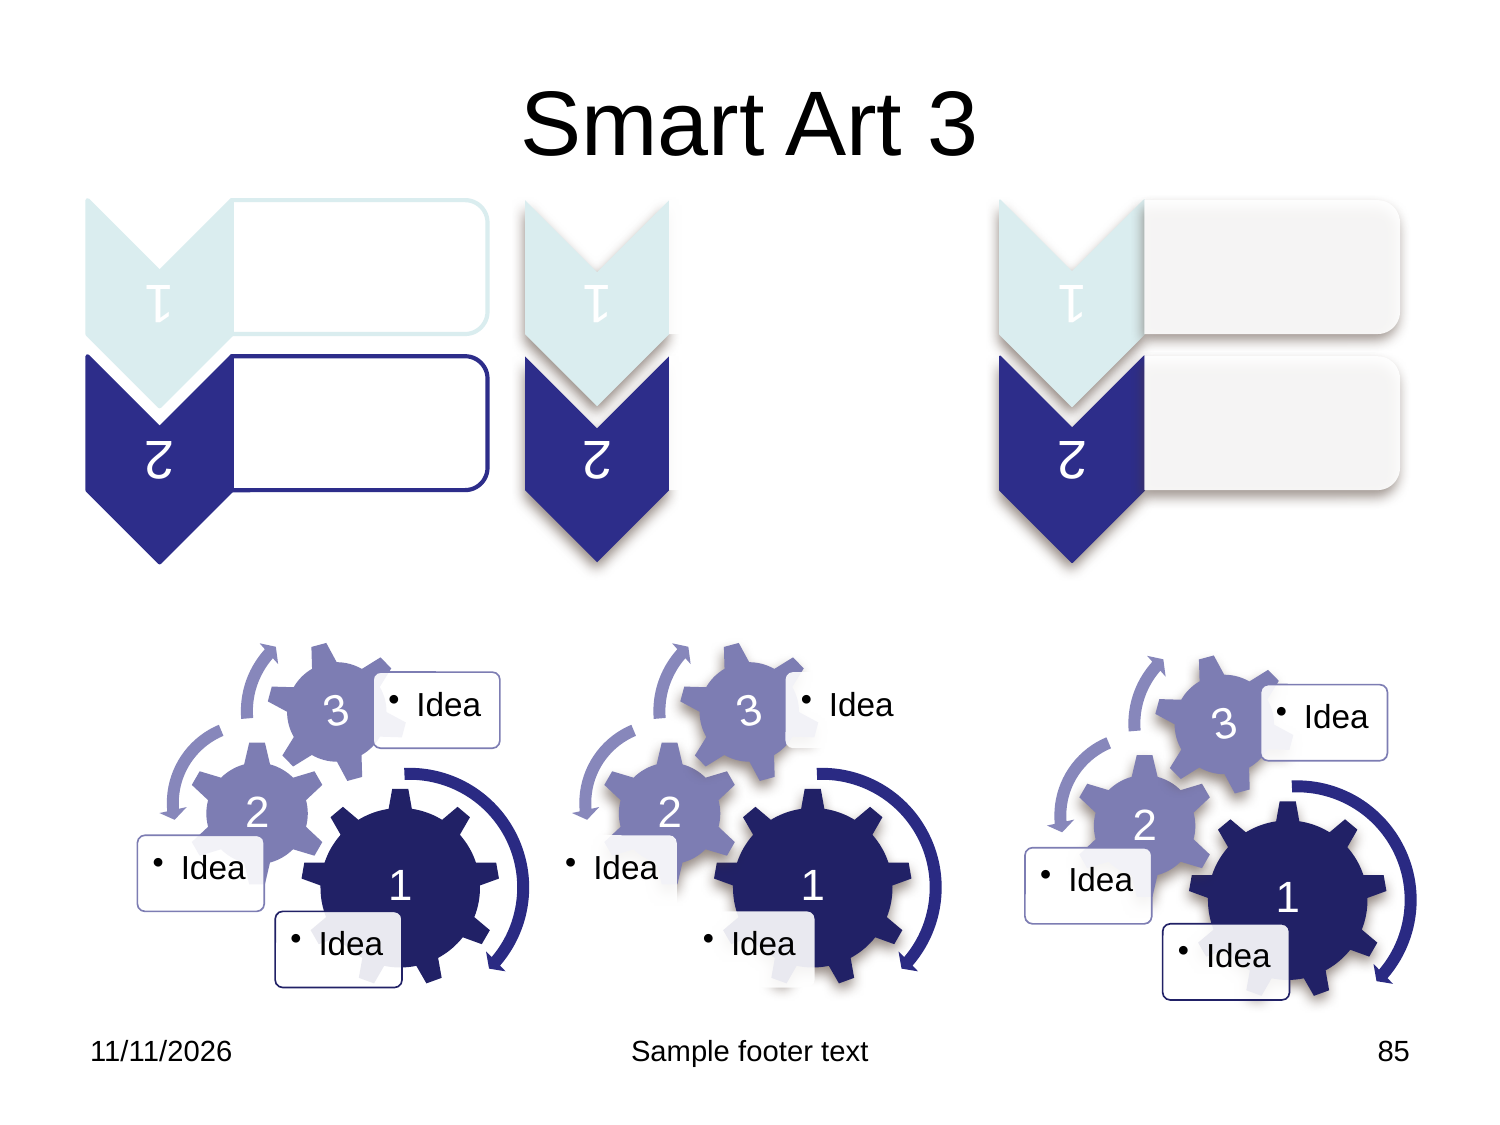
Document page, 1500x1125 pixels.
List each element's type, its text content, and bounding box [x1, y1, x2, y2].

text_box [524, 624, 938, 988]
footer Sample footer text [512, 1024, 988, 1103]
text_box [999, 199, 1401, 563]
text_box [112, 624, 524, 988]
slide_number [74, 1024, 426, 1103]
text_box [524, 199, 926, 563]
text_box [87, 199, 488, 563]
title Smart Art 3 [74, 24, 1426, 213]
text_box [999, 637, 1413, 1001]
slide_number 85 [1074, 1024, 1426, 1103]
